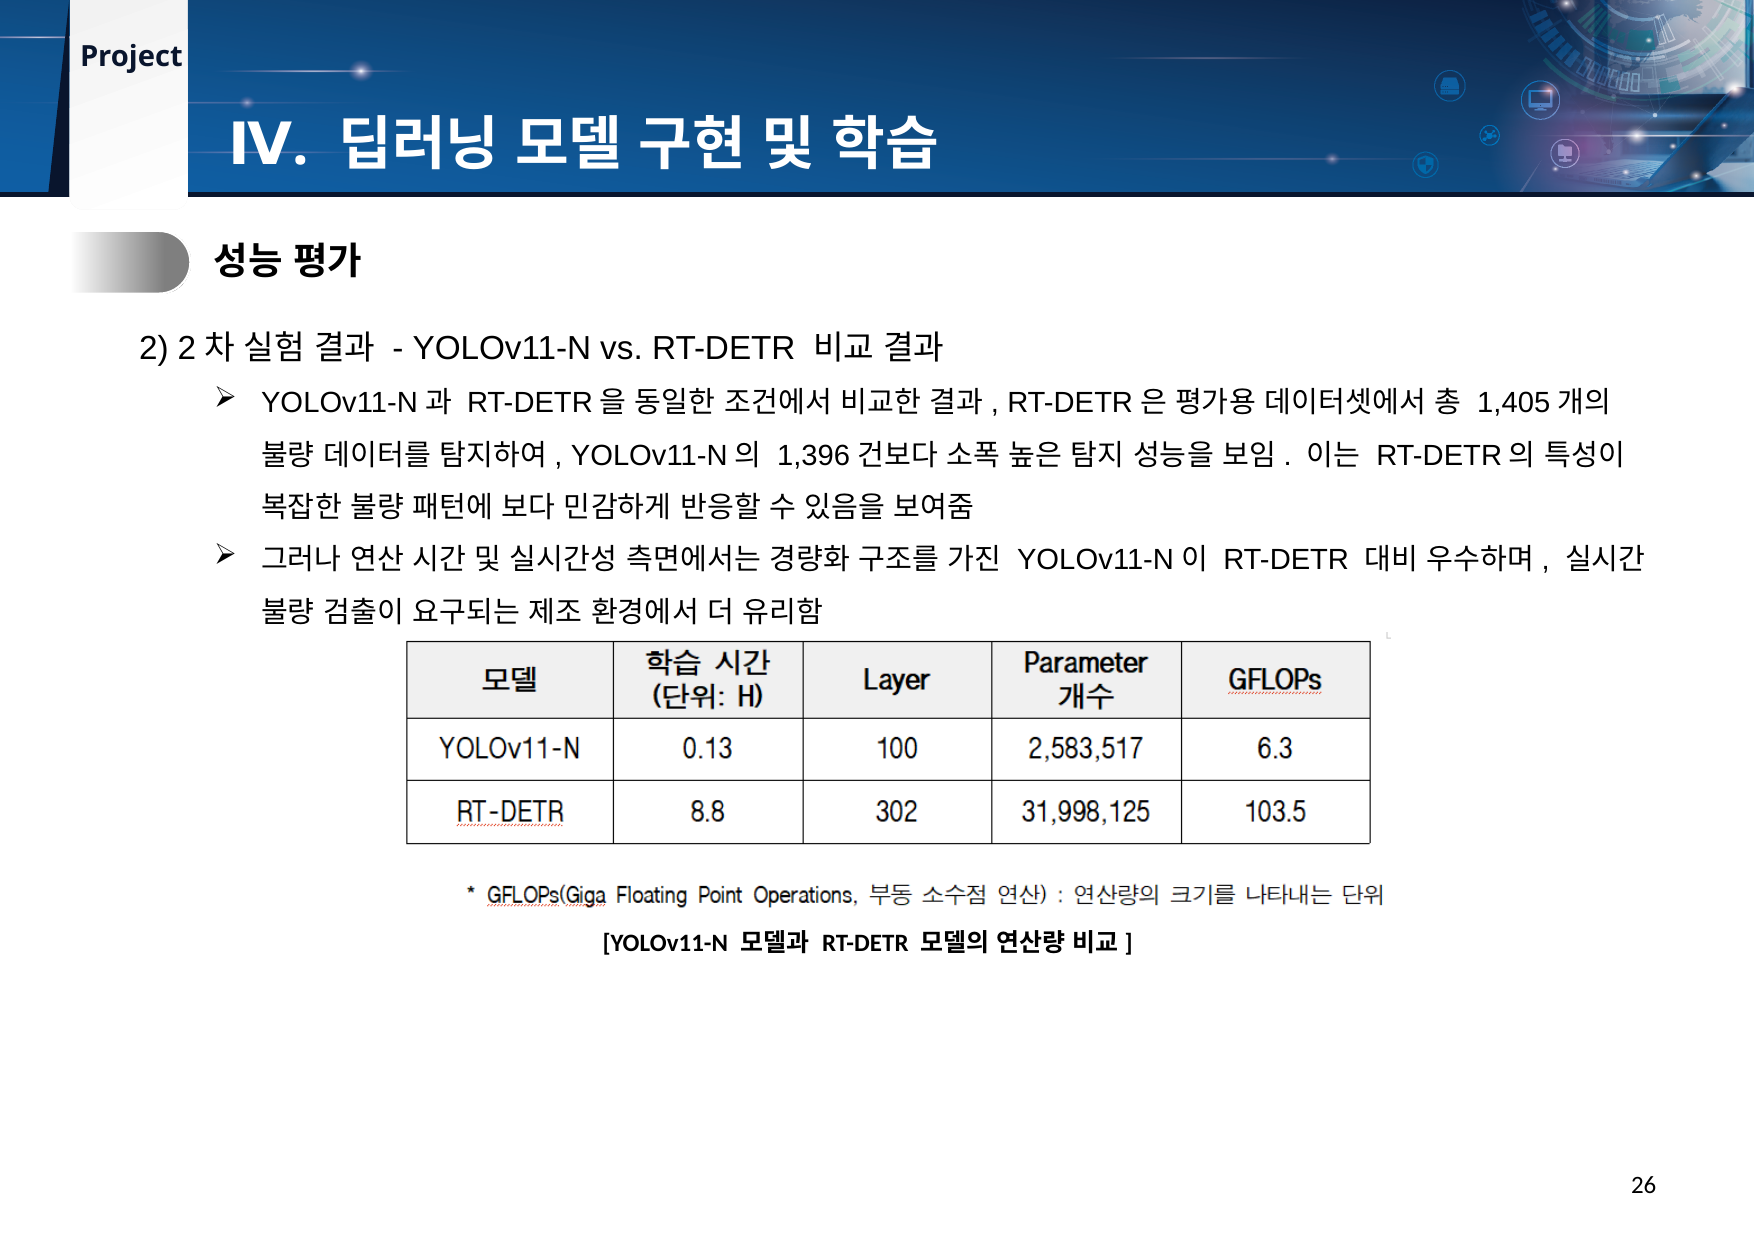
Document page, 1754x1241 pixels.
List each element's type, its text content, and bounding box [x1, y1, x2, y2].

picture [188, 0, 1754, 192]
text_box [70, 230, 1109, 294]
text_box 26 [1616, 1160, 1752, 1206]
picture [0, 0, 69, 192]
text_box Ⅳ. 딥러닝 모델 구현 및 학습 [213, 98, 1522, 184]
picture [394, 632, 1391, 921]
text_box [YOLOv11-N 모델과 RT-DETR 모델의 연산량 비교] [458, 921, 1277, 964]
text_box 2) 2차 실험 결과 - YOLOv11-N vs. RT-DETR 비교 결과 YOLOv11-N과 RT-DETR을 동일한 조건에서 비교한 결과, RT-DETR은 평가용 데이터셋에서 총 1,405개의 불량 데이터를 탐지하여, YOLOv11-N의 1,396건보다 소폭 높은 탐지 성능을 보임. 이는 RT-DETR의 특성이 복잡한 불량 패턴에 보다 민감하게 반응할 수 있음을 보여줌 그러나 연산 시간 및 실시간성 측면에서는 경량화 구조를 가진 YOLOv11-N이 RT-DETR 대비 우수하며, 실시간 불량 검출이 요구되는 제조 환경에서 더 유리함 [124, 298, 1661, 636]
